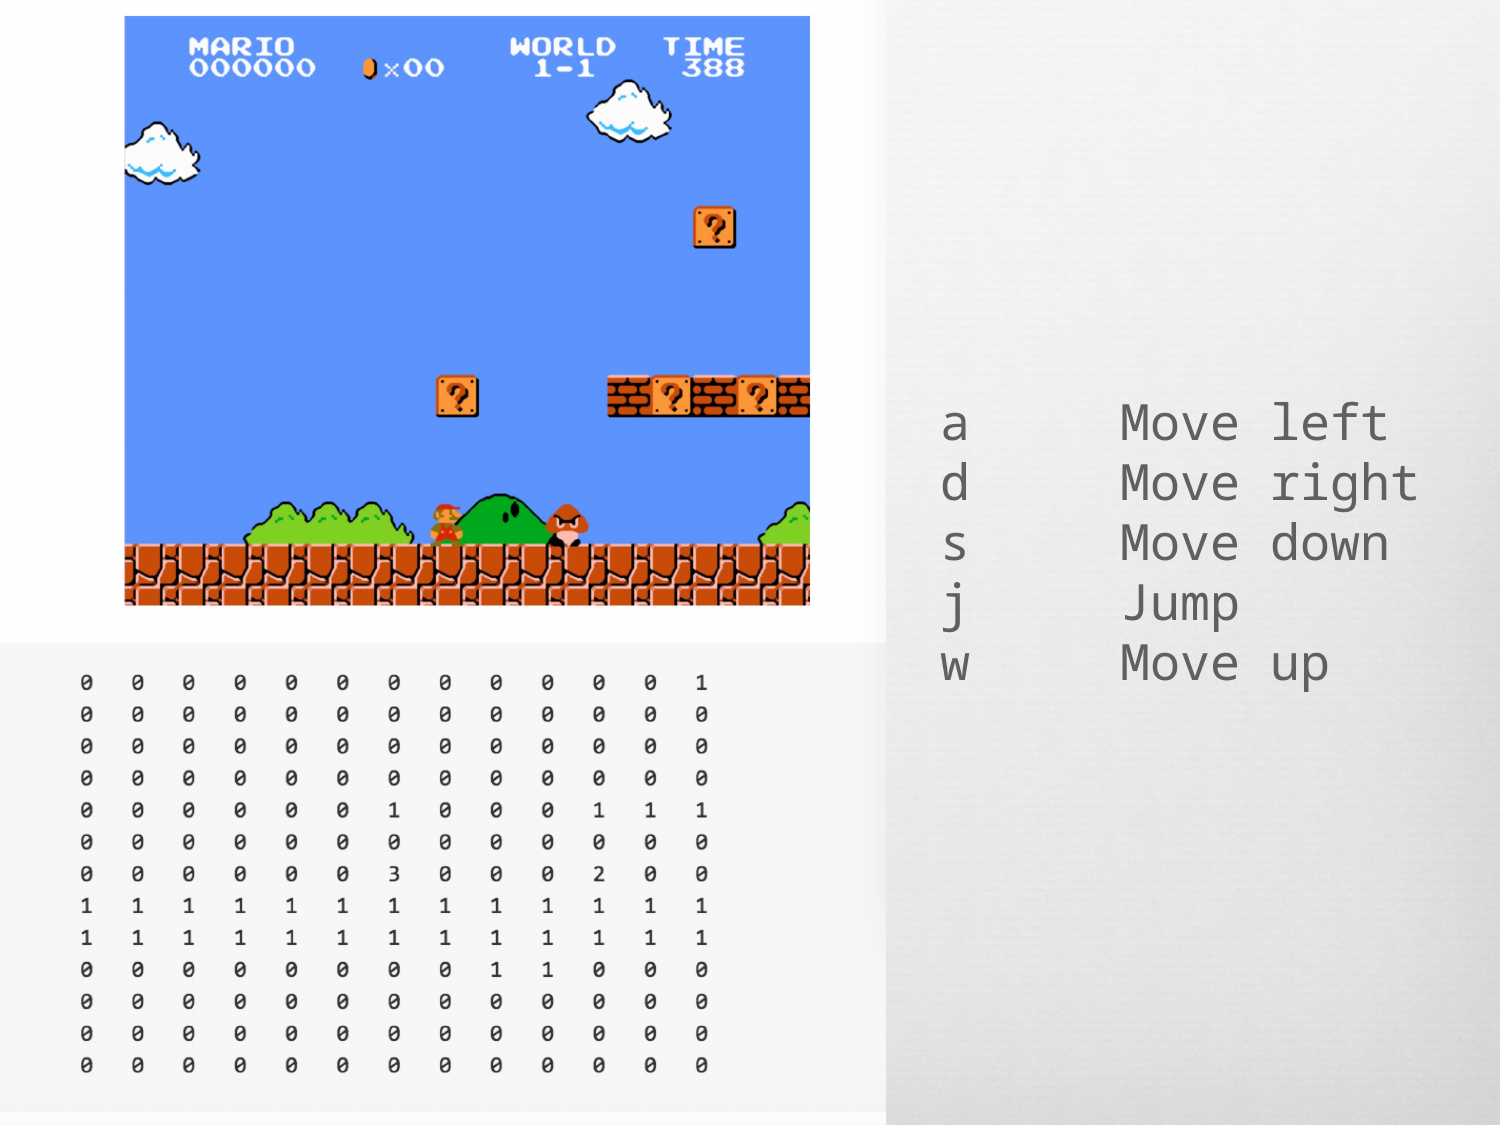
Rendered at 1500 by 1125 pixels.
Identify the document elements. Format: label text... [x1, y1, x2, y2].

text_box a Move left d Move right s Move down j Jump w Move up [932, 381, 1430, 699]
picture [0, 0, 886, 1125]
